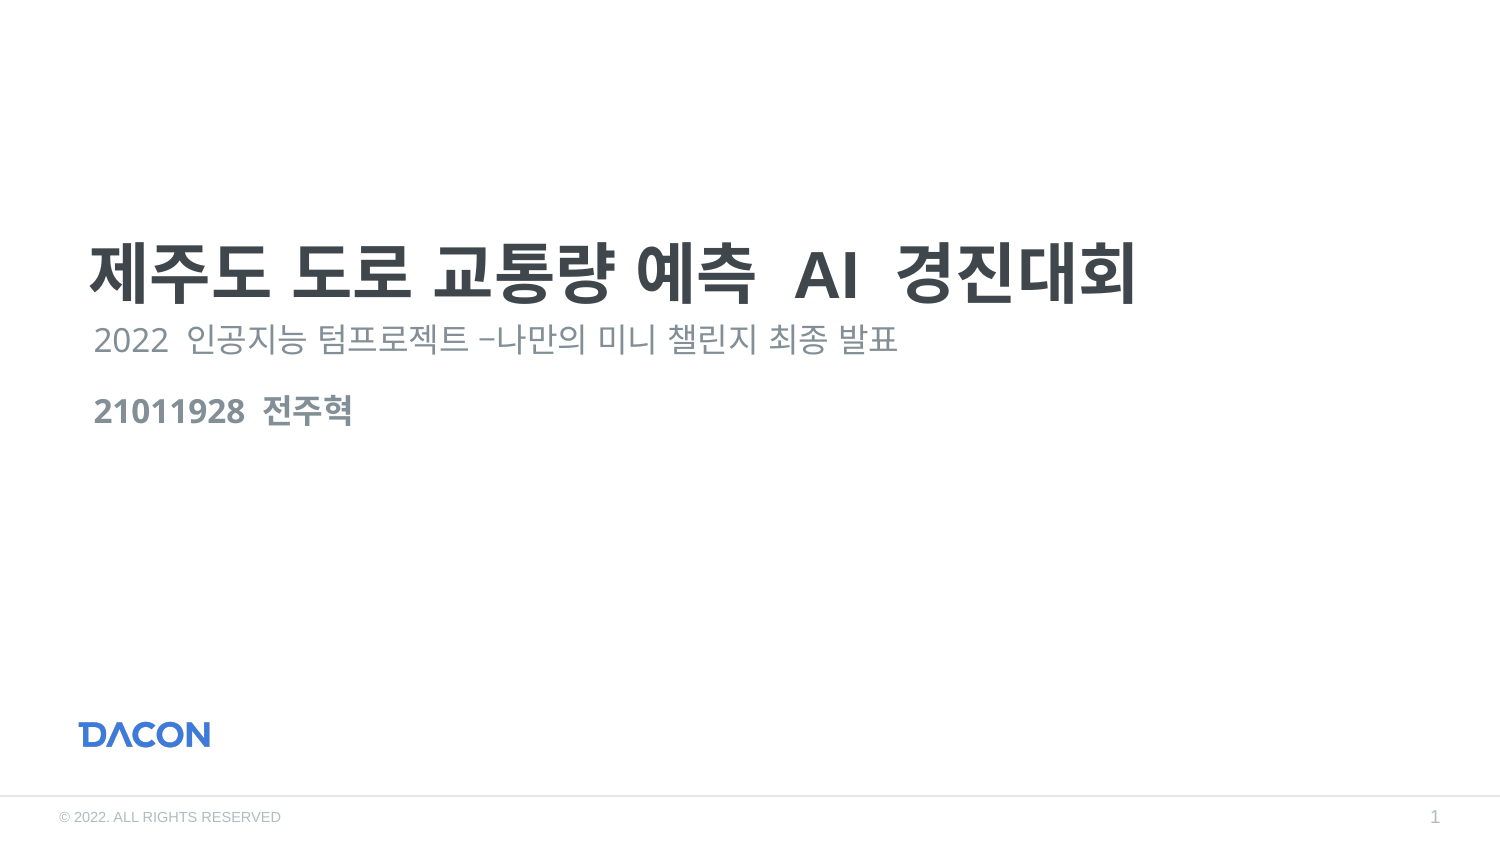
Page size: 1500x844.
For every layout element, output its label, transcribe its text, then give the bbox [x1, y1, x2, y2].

footer © 2022. ALL RIGHTS RESERVED [47, 565, 554, 844]
slide_number 1 [1115, 565, 1453, 844]
subtitle 2022 인공지능 텀프로젝트 –나만의 미니 챌린지 최종 발표 21011928 전주혁 [81, 317, 1444, 438]
title 제주도 도로 교통량 예측 AI 경진대회 [76, 226, 1439, 303]
